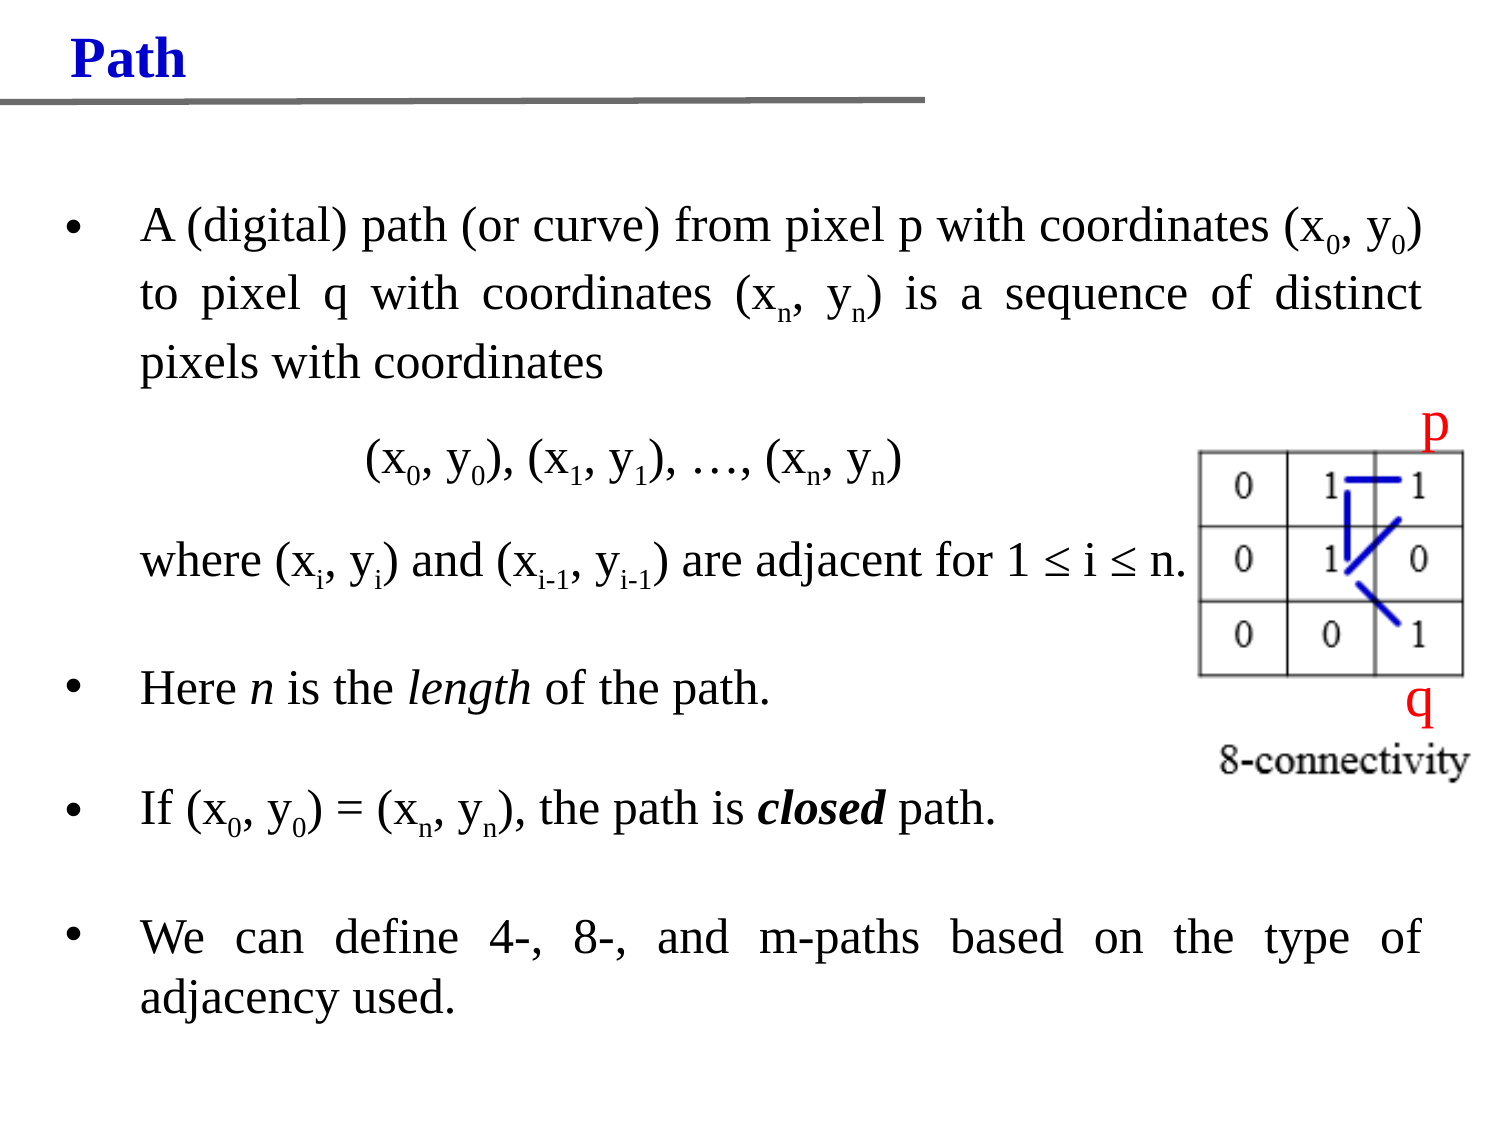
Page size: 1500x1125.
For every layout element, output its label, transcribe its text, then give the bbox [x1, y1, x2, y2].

picture [1187, 437, 1500, 801]
text_box p [1406, 375, 1469, 437]
text_box A (digital) path (or curve) from pixel p with coordinates (x0, y0) to pixel q with coordinates (xn, yn) is a sequence of distinct pixels with coordinates (x0, y0), (x1, y1), …, (xn, yn) where (xi, yi) and (xi-1, yi-1) are adjacent for 1 ≤ i ≤ n. Here n is the length of the path. If (x0, y0) = (xn, yn), the path is closed path. We can define 4-, 8-, and m-paths based on the type of adjacency used. [50, 184, 1438, 1031]
text_box Path [55, 24, 203, 96]
